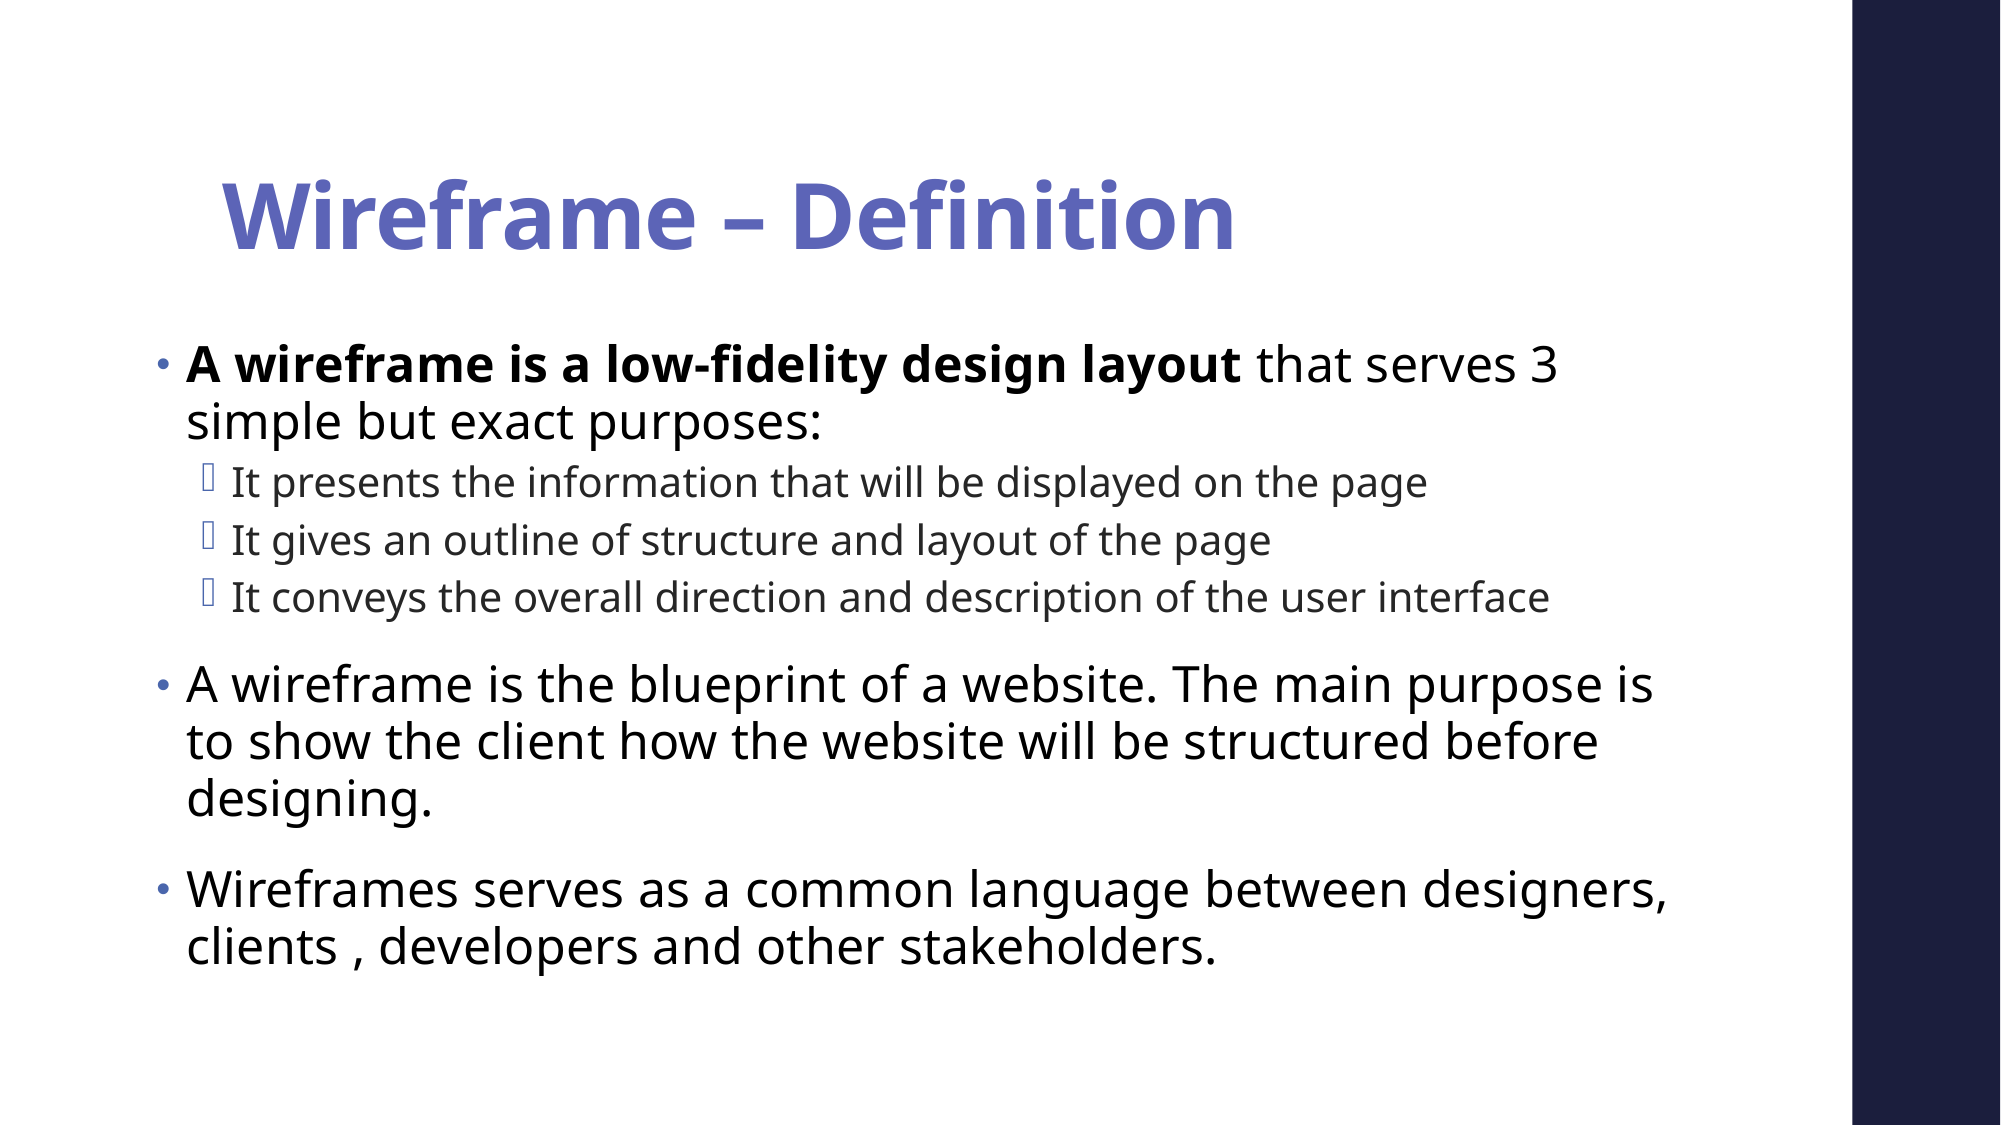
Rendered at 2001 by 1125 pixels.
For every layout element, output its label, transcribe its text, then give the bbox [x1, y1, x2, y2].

title Wireframe – Definition [206, 60, 1797, 278]
list A wireframe is a low-fidelity design layout that serves 3 simple but exact purposes: It presents the information that will be displayed on the page It gives an outline of structure and layout of the page It conveys the overall direction and description of the user interface A wireframe is the blueprint of a website. The main purpose is to show the client how the website will be structured before designing. Wireframes serves as a common language between designers, clients , developers and other stakeholders. [141, 329, 1732, 1044]
